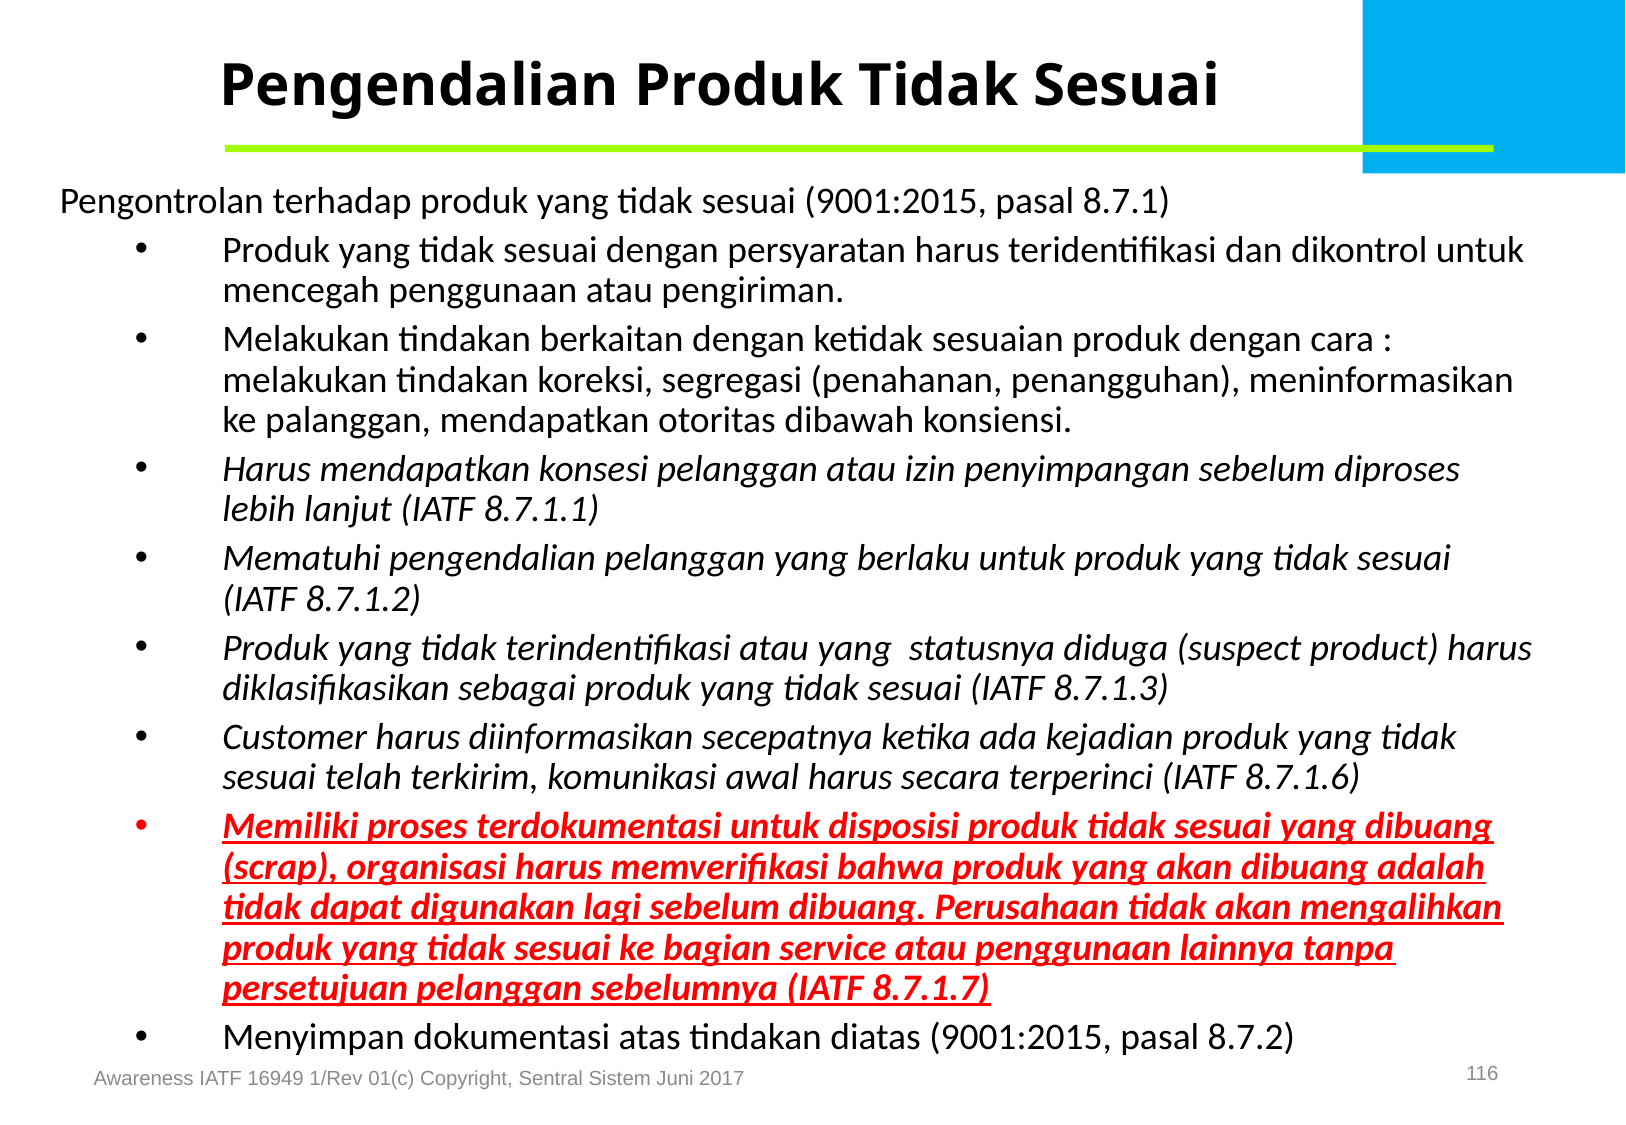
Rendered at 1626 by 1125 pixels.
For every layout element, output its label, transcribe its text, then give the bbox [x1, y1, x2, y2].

footer Awareness IATF 16949 1/Rev 01(c) Copyright, Sentral Sistem Juni 2017 [50, 1046, 788, 1107]
title Pengendalian Produk Tidak Sesuai [108, 16, 1331, 158]
slide_number 116 [1147, 1042, 1514, 1103]
list Pengontrolan terhadap produk yang tidak sesuai (9001:2015, pasal 8.7.1) Produk yang tidak sesuai dengan persyaratan harus teridentifikasi dan dikontrol untuk mencegah penggunaan atau pengiriman. Melakukan tindakan berkaitan dengan ketidak sesuaian produk dengan cara : melakukan tindakan koreksi, segregasi (penahanan, penangguhan), meninformasikan ke palanggan, mendapatkan otoritas dibawah konsiensi. Harus mendapatkan konsesi pelanggan atau izin penyimpangan sebelum diproses lebih lanjut (IATF 8.7.1.1) Mematuhi pengendalian pelanggan yang berlaku untuk produk yang tidak sesuai (IATF 8.7.1.2) Produk yang tidak terindentifikasi atau yang statusnya diduga (suspect product) harus diklasifikasikan sebagai produk yang tidak sesuai (IATF 8.7.1.3) Customer harus diinformasikan secepatnya ketika ada kejadian produk yang tidak sesuai telah terkirim, komunikasi awal harus secara terperinci (IATF 8.7.1.6) Memiliki proses terdokumentasi untuk disposisi produk tidak sesuai yang dibuang (scrap), organisasi harus memverifikasi bahwa produk yang akan dibuang adalah tidak dapat digunakan lagi sebelum dibuang. Perusahaan tidak akan mengalihkan produk yang tidak sesuai ke bagian service atau penggunaan lainnya tanpa persetujuan pelanggan sebelumnya (IATF 8.7.1.7) Menyimpan dokumentasi atas tindakan diatas (9001:2015, pasal 8.7.2) [44, 173, 1550, 1125]
text_box [1361, 0, 1625, 174]
text_box [224, 144, 1495, 153]
